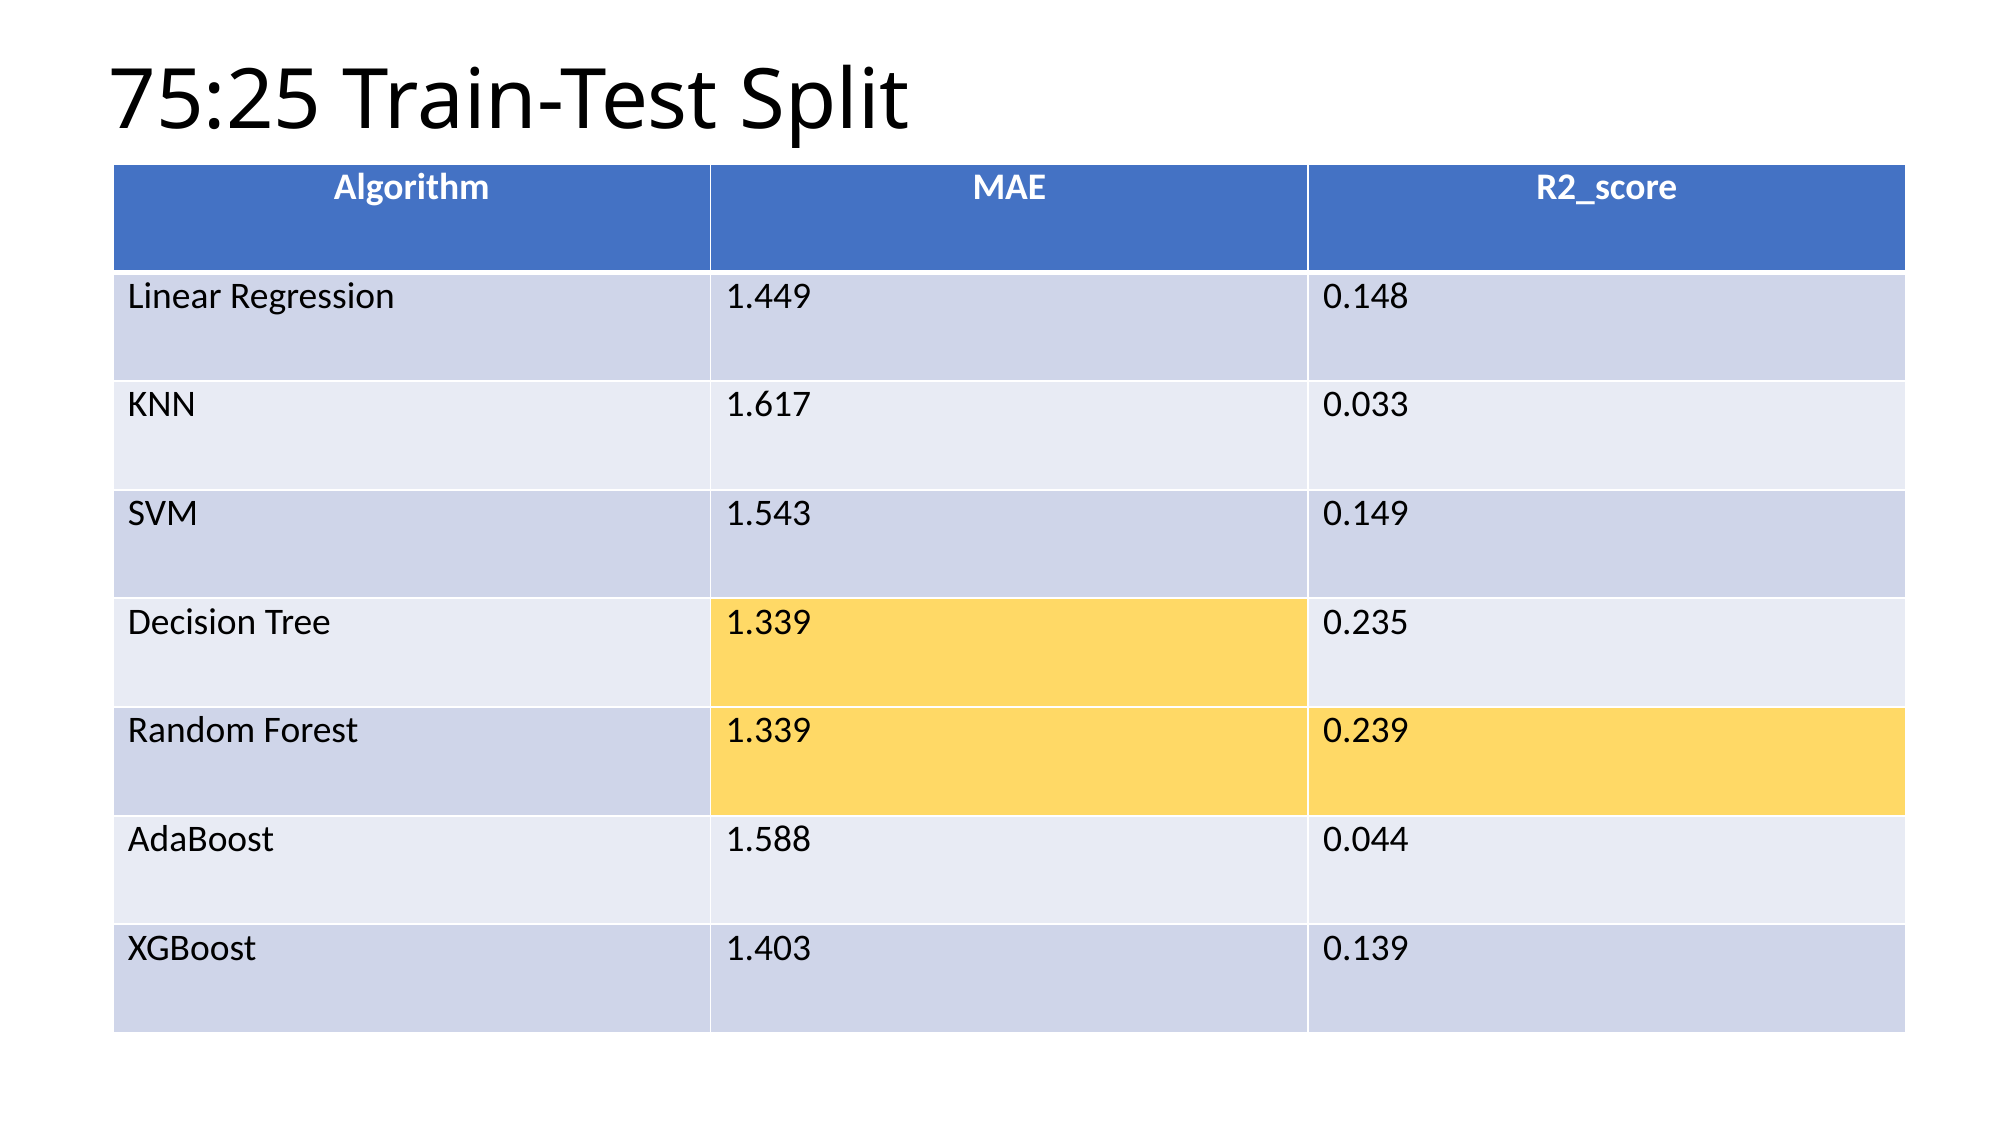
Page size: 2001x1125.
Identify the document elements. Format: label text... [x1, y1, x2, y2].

table_cell 1.403 [711, 925, 1307, 1032]
table_cell KNN [114, 382, 710, 489]
table_cell 1.617 [711, 382, 1307, 489]
table_cell 0.148 [1309, 275, 1905, 380]
table_cell 1.543 [711, 491, 1307, 597]
table_cell Linear Regression [114, 275, 710, 380]
table_header MAE [711, 165, 1307, 270]
table_cell 0.044 [1309, 817, 1905, 923]
table_cell Decision Tree [114, 599, 710, 706]
table_cell XGBoost [114, 925, 710, 1032]
table_cell AdaBoost [114, 817, 710, 923]
table_cell SVM [114, 491, 710, 597]
table_cell 1.588 [711, 817, 1307, 923]
table_cell 0.033 [1309, 382, 1905, 489]
table_cell Random Forest [114, 708, 710, 815]
table_cell 1.339 [711, 599, 1307, 706]
table_cell 0.235 [1309, 599, 1905, 706]
table_header R2_score [1309, 165, 1905, 270]
table_cell 0.239 [1309, 708, 1905, 815]
text_box 75:25 Train-Test Split [94, 37, 1373, 288]
table_cell 0.139 [1309, 925, 1905, 1032]
table_cell 1.449 [711, 275, 1307, 380]
table_header Algorithm [114, 165, 710, 270]
table_cell 1.339 [711, 708, 1307, 815]
table_cell 0.149 [1309, 491, 1905, 597]
